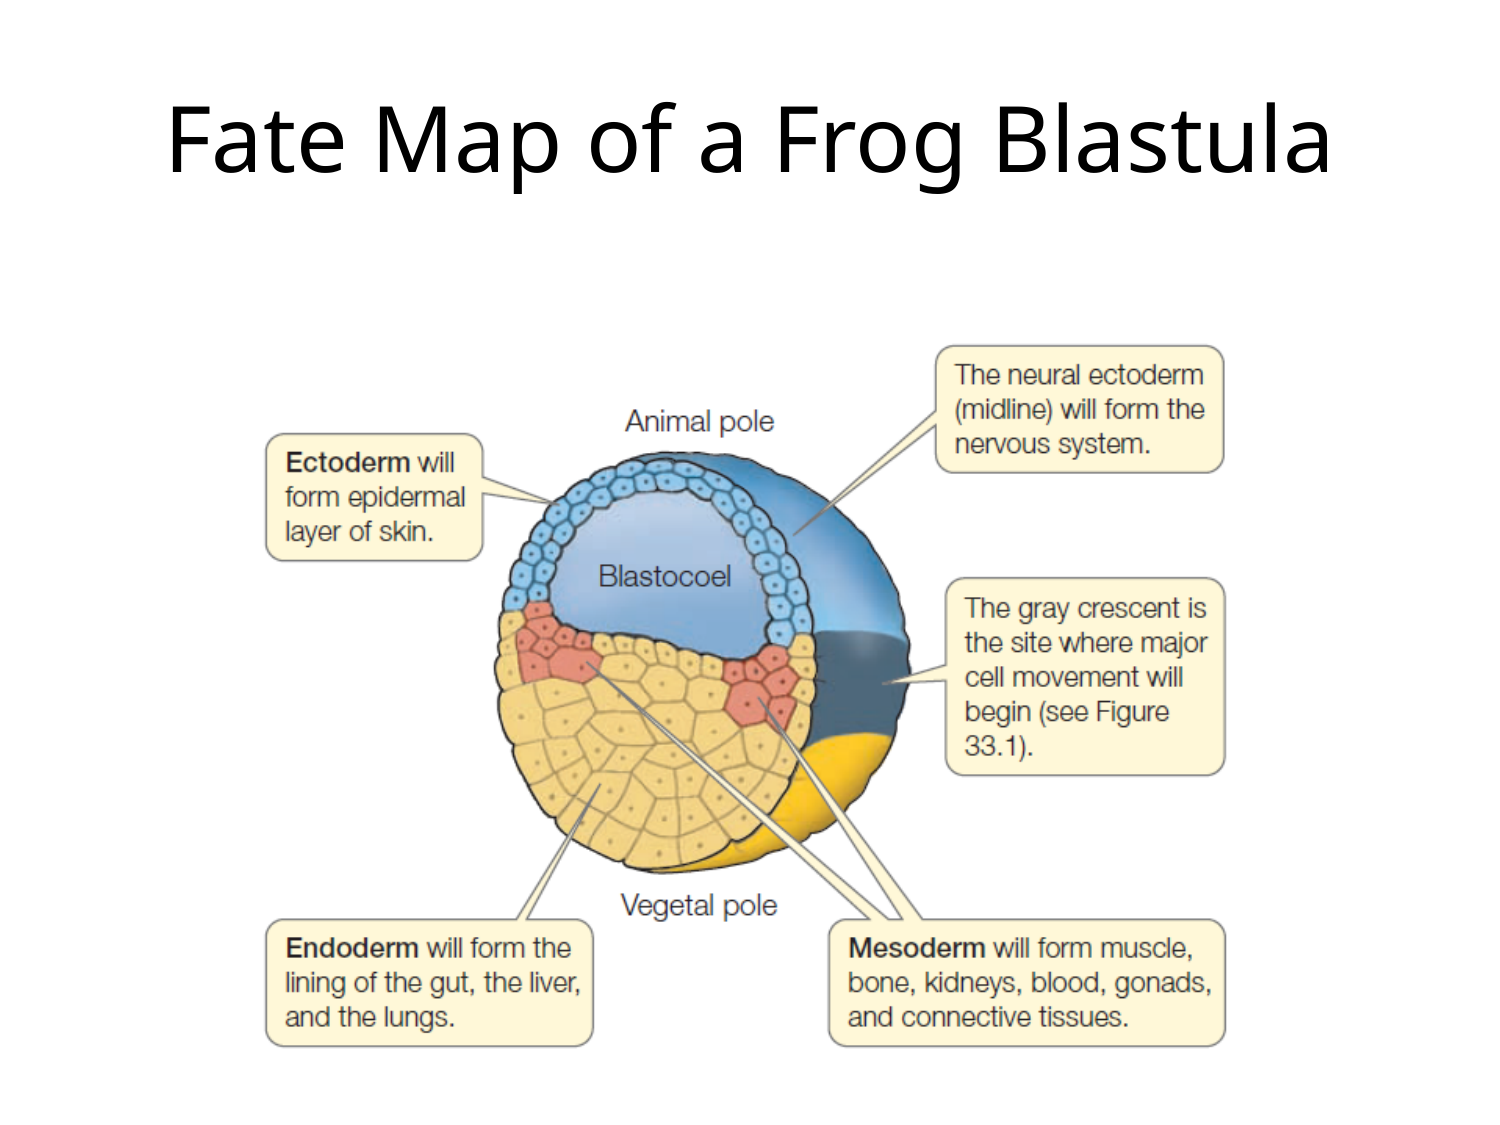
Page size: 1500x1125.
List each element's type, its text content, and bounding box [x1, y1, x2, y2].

title Fate Map of a Frog Blastula [103, 59, 1397, 227]
picture [247, 322, 1253, 1066]
